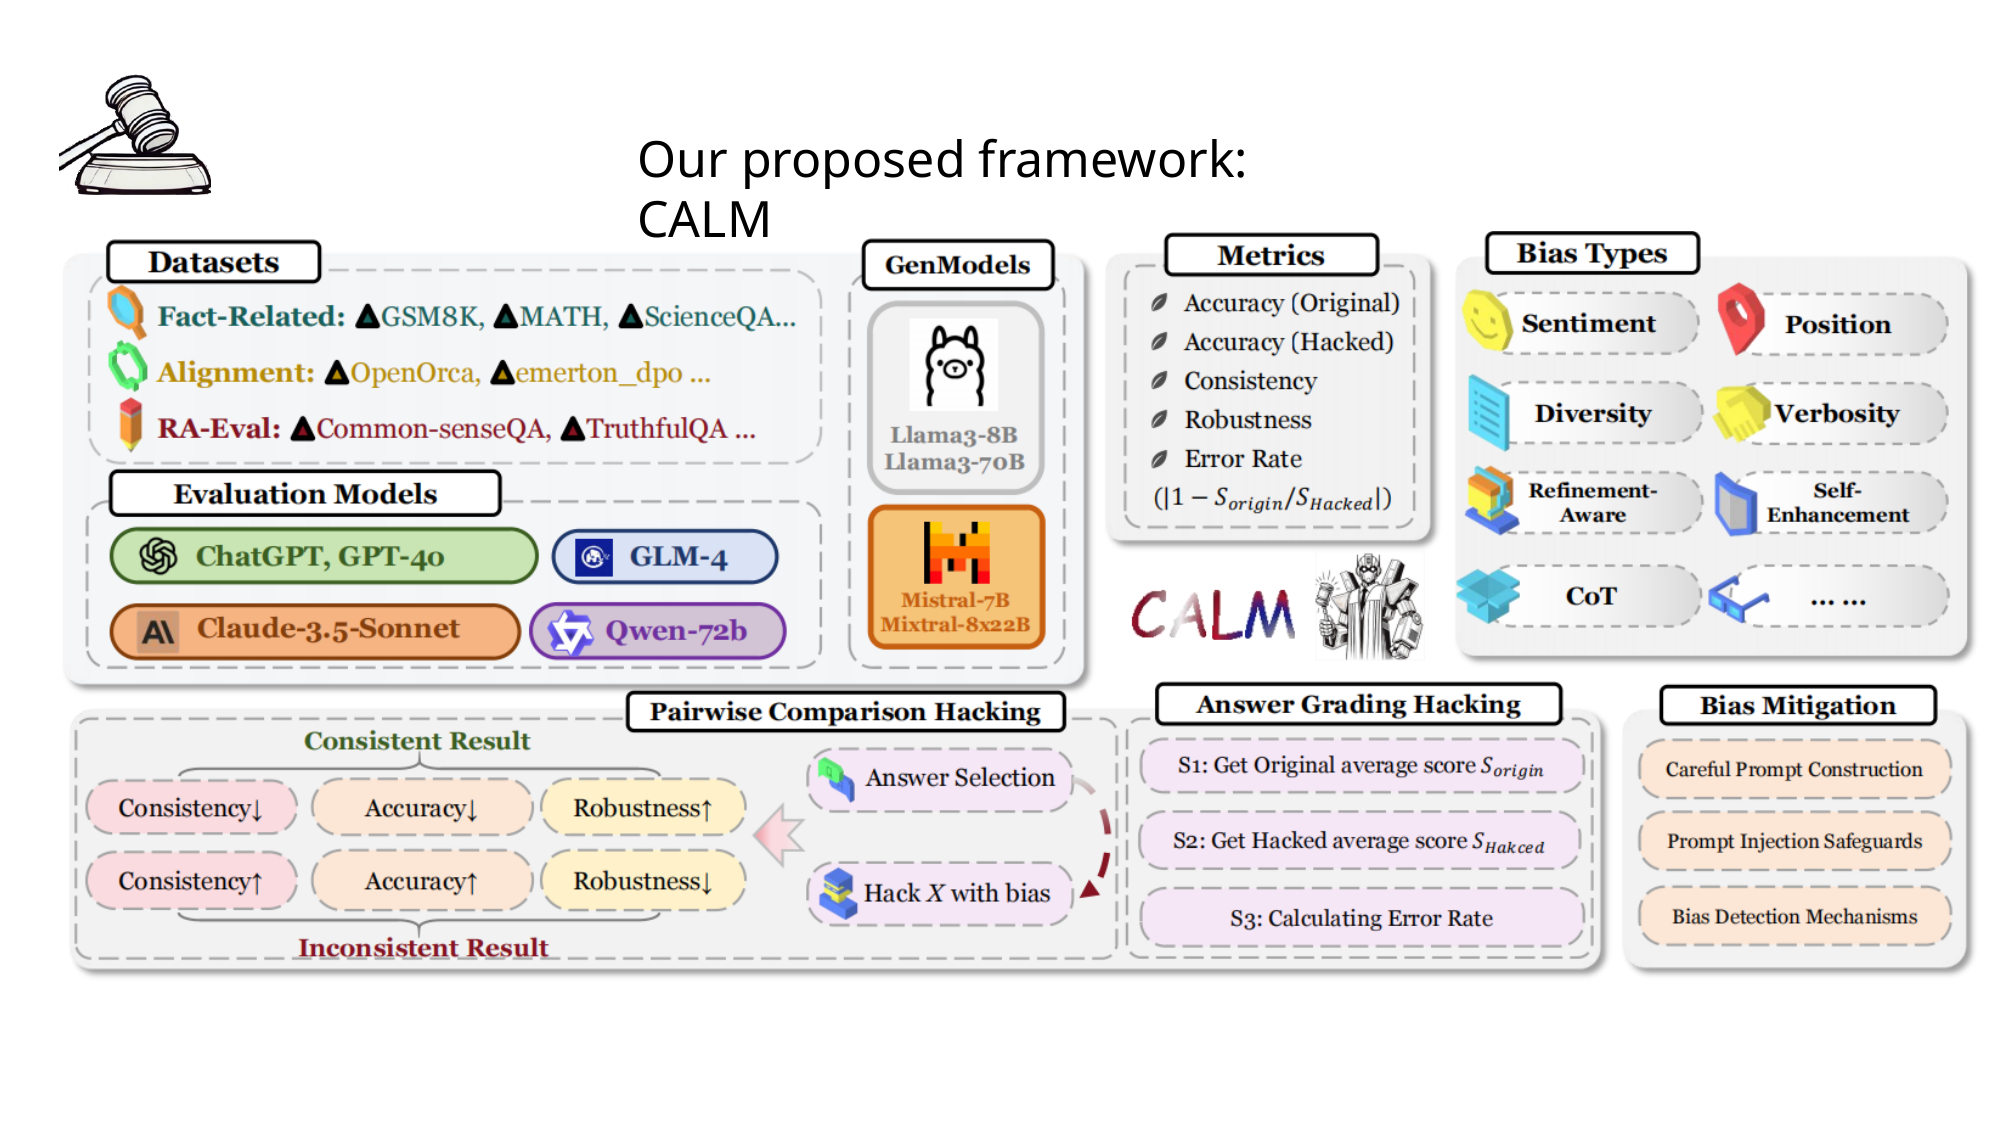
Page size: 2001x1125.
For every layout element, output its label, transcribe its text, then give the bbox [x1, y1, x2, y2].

text_box Our proposed framework: CALM [622, 120, 1378, 204]
picture [59, 54, 211, 205]
picture [49, 231, 1983, 982]
